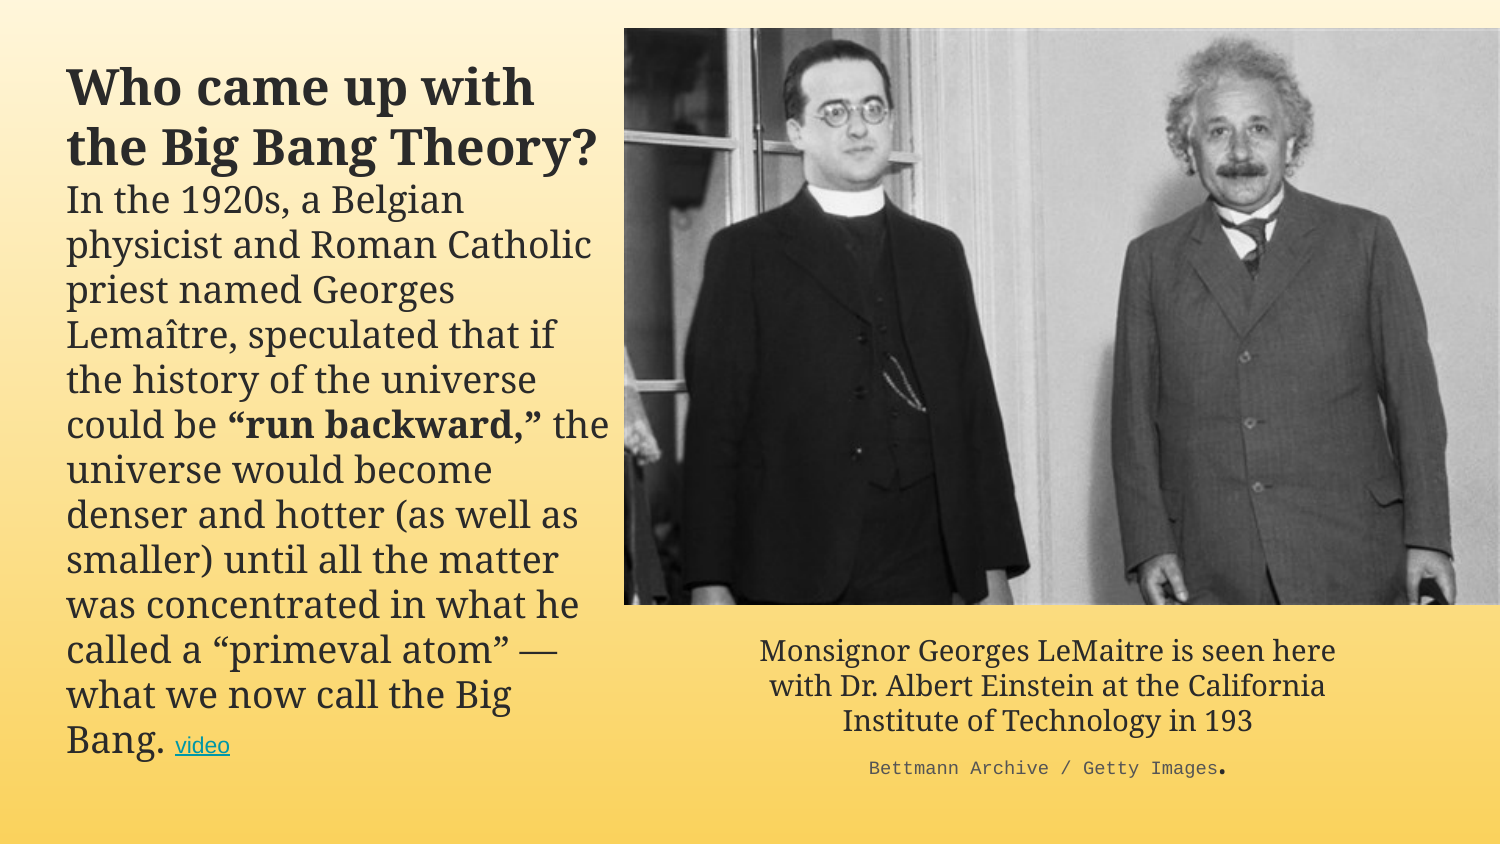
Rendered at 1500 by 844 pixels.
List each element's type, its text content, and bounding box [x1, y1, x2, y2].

picture [624, 28, 1500, 606]
text_box Monsignor Georges LeMaitre is seen here with Dr. Albert Einstein at the California Institute of Technology in 193 Bettmann Archive / Getty Images. [721, 617, 1375, 830]
title Who came up with the Big Bang Theory? In the 1920s, a Belgian physicist and Roman Catholic priest named Georges Lemaître, speculated that if the history of the universe could be “run backward,” the universe would become denser and hotter (as well as smaller) until all the matter was concentrated in what he called a “primeval atom” — what we now call the Big Bang. video [51, 40, 625, 830]
